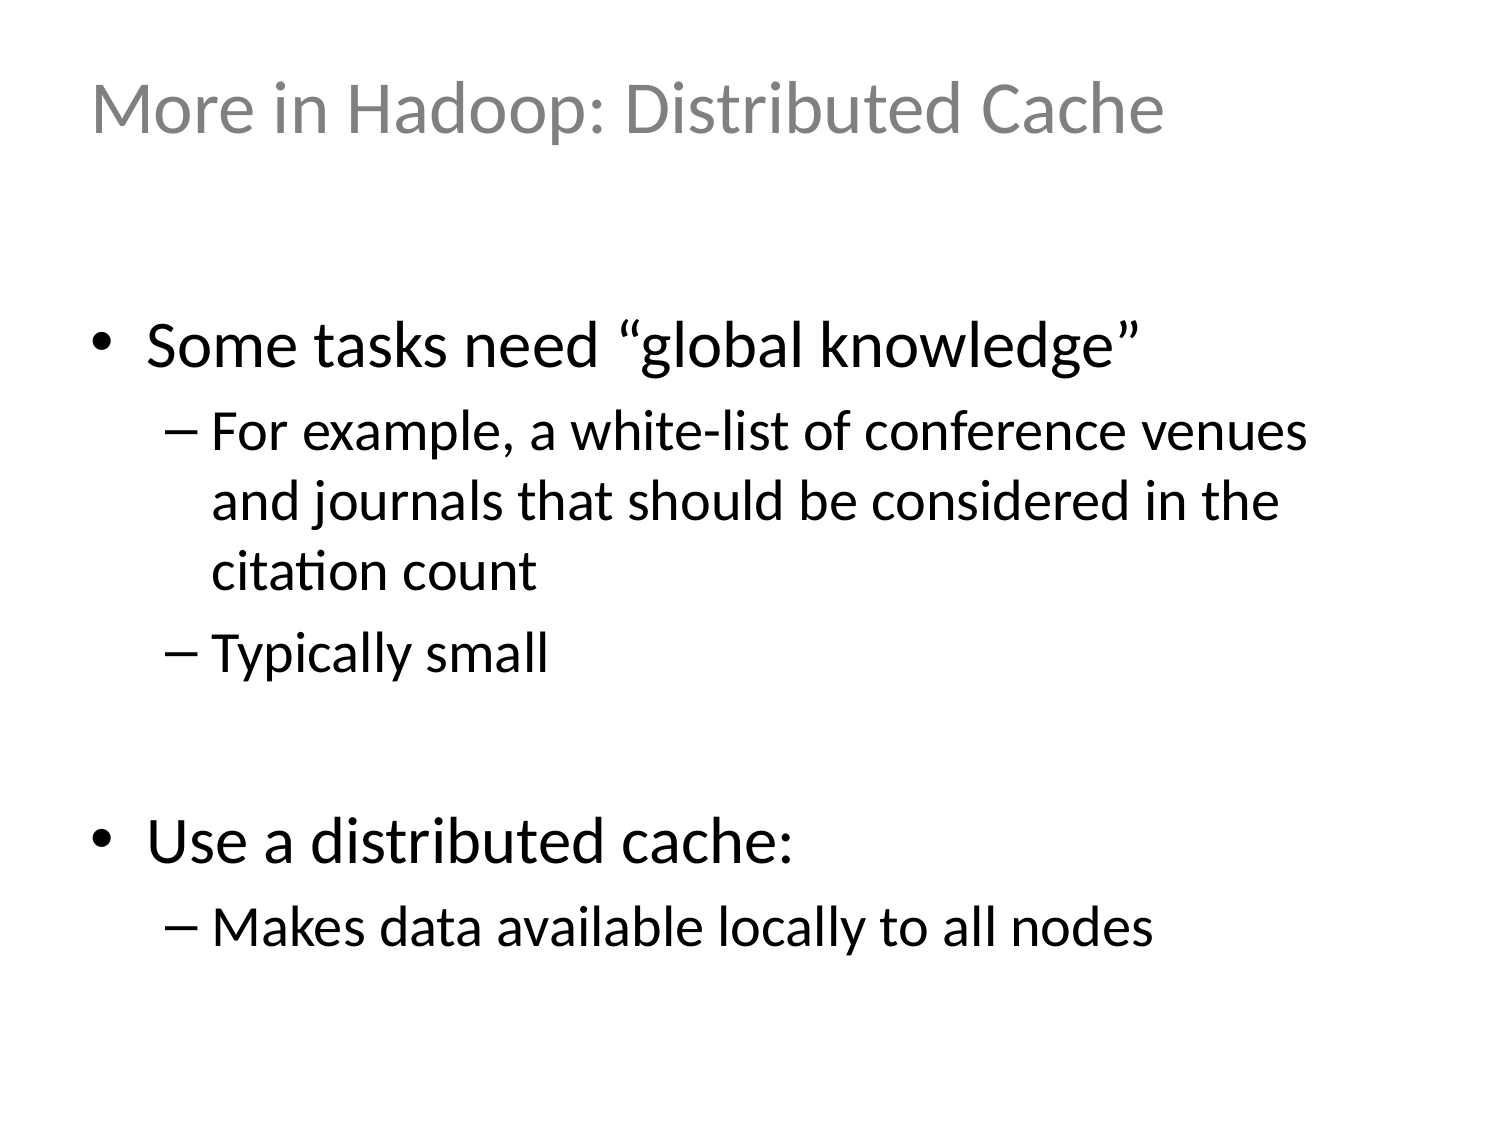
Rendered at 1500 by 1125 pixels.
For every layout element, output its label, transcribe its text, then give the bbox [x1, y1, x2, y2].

list Some tasks need “global knowledge” For example, a white-list of conference venues and journals that should be considered in the citation count Typically small Use a distributed cache: Makes data available locally to all nodes [75, 200, 1425, 1005]
title More in Hadoop: Distributed Cache [75, 45, 1425, 163]
